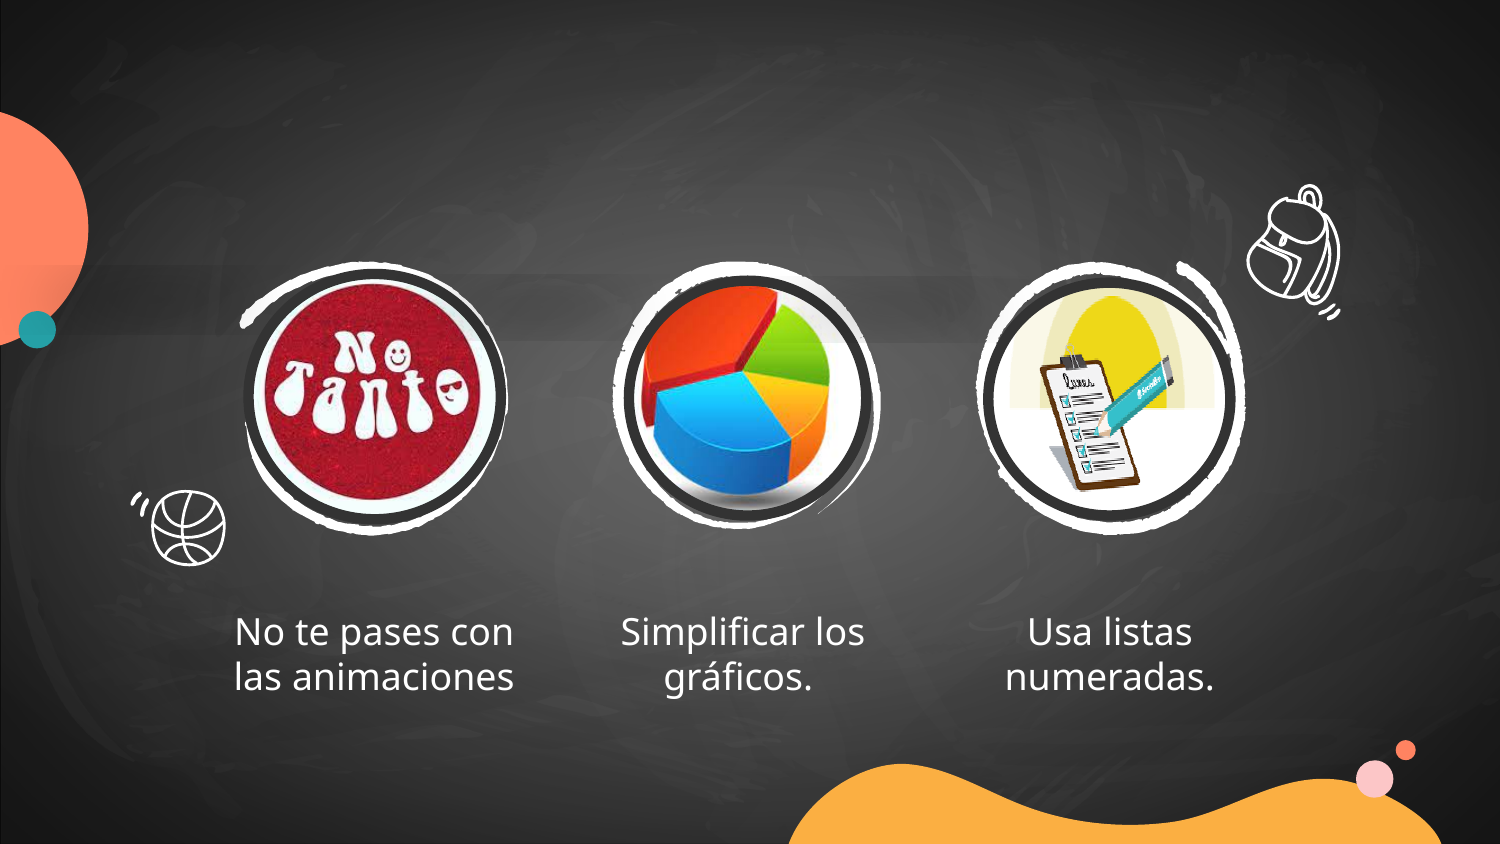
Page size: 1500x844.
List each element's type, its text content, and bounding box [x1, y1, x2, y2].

text_box [871, 353, 881, 455]
text_box [1064, 525, 1165, 536]
text_box [704, 524, 770, 530]
text_box [130, 491, 142, 506]
picture [0, 0, 1500, 844]
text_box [1246, 184, 1342, 305]
subtitle Usa listas numeradas. [951, 593, 1269, 753]
text_box [1033, 261, 1165, 281]
text_box [675, 261, 802, 279]
text_box [1326, 313, 1340, 321]
text_box [1176, 261, 1209, 281]
text_box [1235, 332, 1247, 456]
text_box [331, 529, 412, 536]
text_box [612, 346, 623, 446]
subtitle Simplificar los gráficos. [584, 593, 902, 753]
text_box [140, 501, 144, 517]
subtitle No te pases con las animaciones [216, 593, 533, 753]
text_box [309, 261, 423, 272]
text_box [975, 351, 982, 426]
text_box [149, 490, 226, 566]
